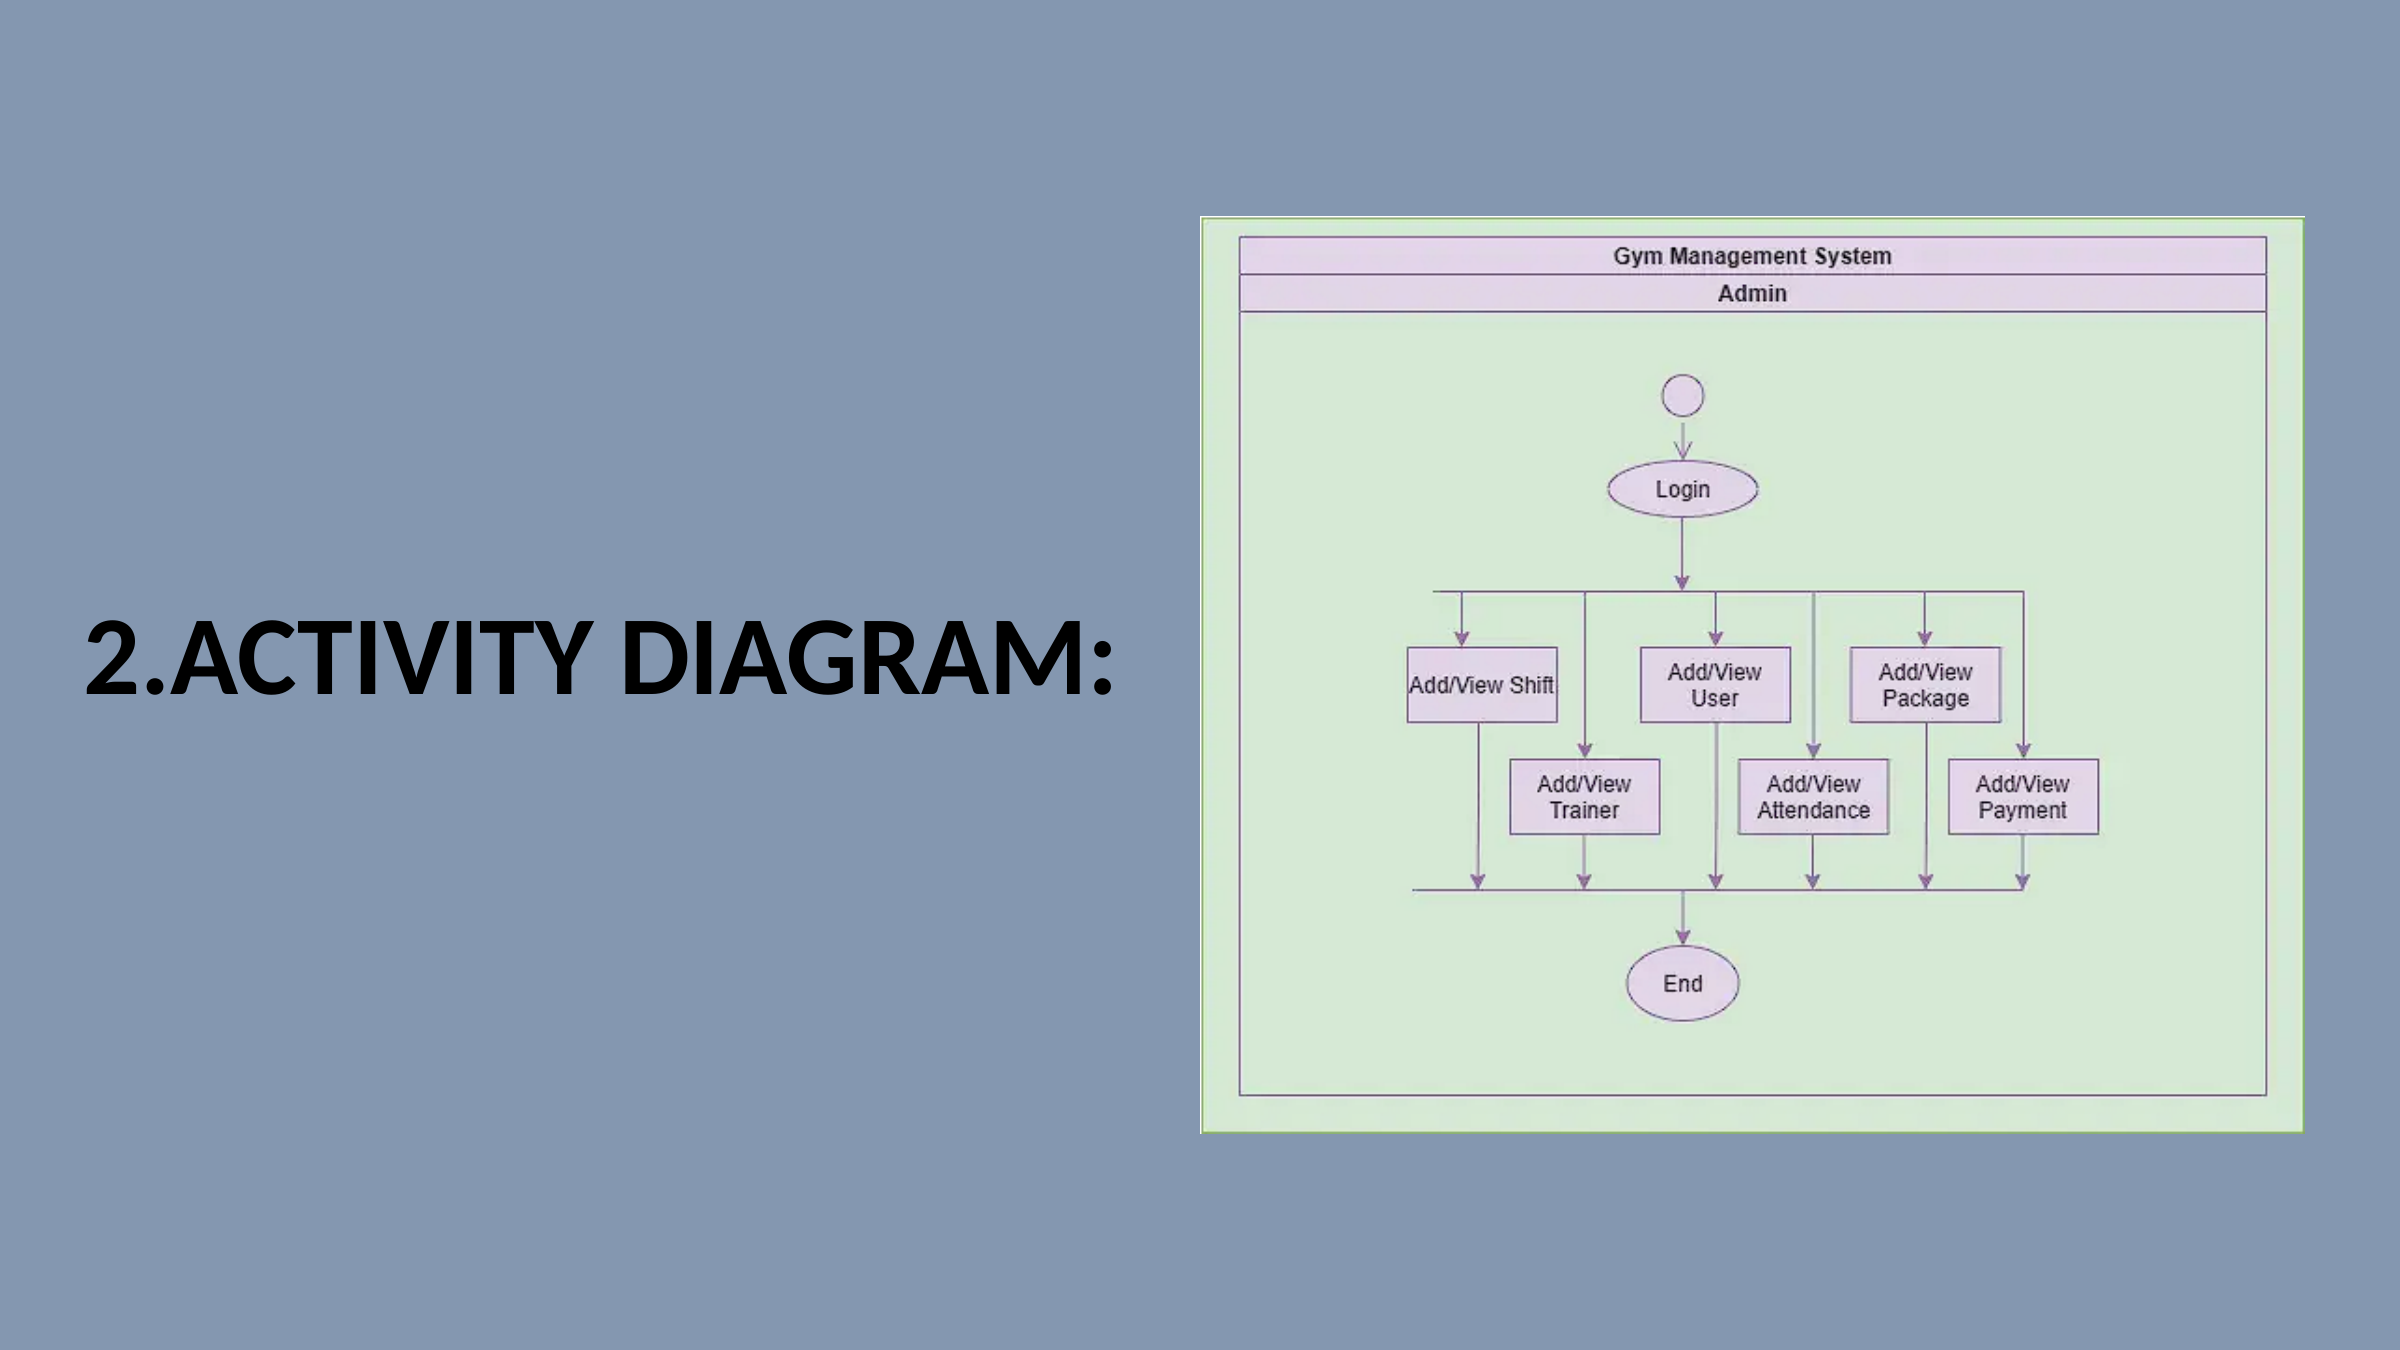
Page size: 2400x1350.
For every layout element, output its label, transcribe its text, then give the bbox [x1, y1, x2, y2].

text_box 2.ACTIVITY DIAGRAM: [68, 574, 1136, 725]
picture [1199, 216, 2305, 1134]
